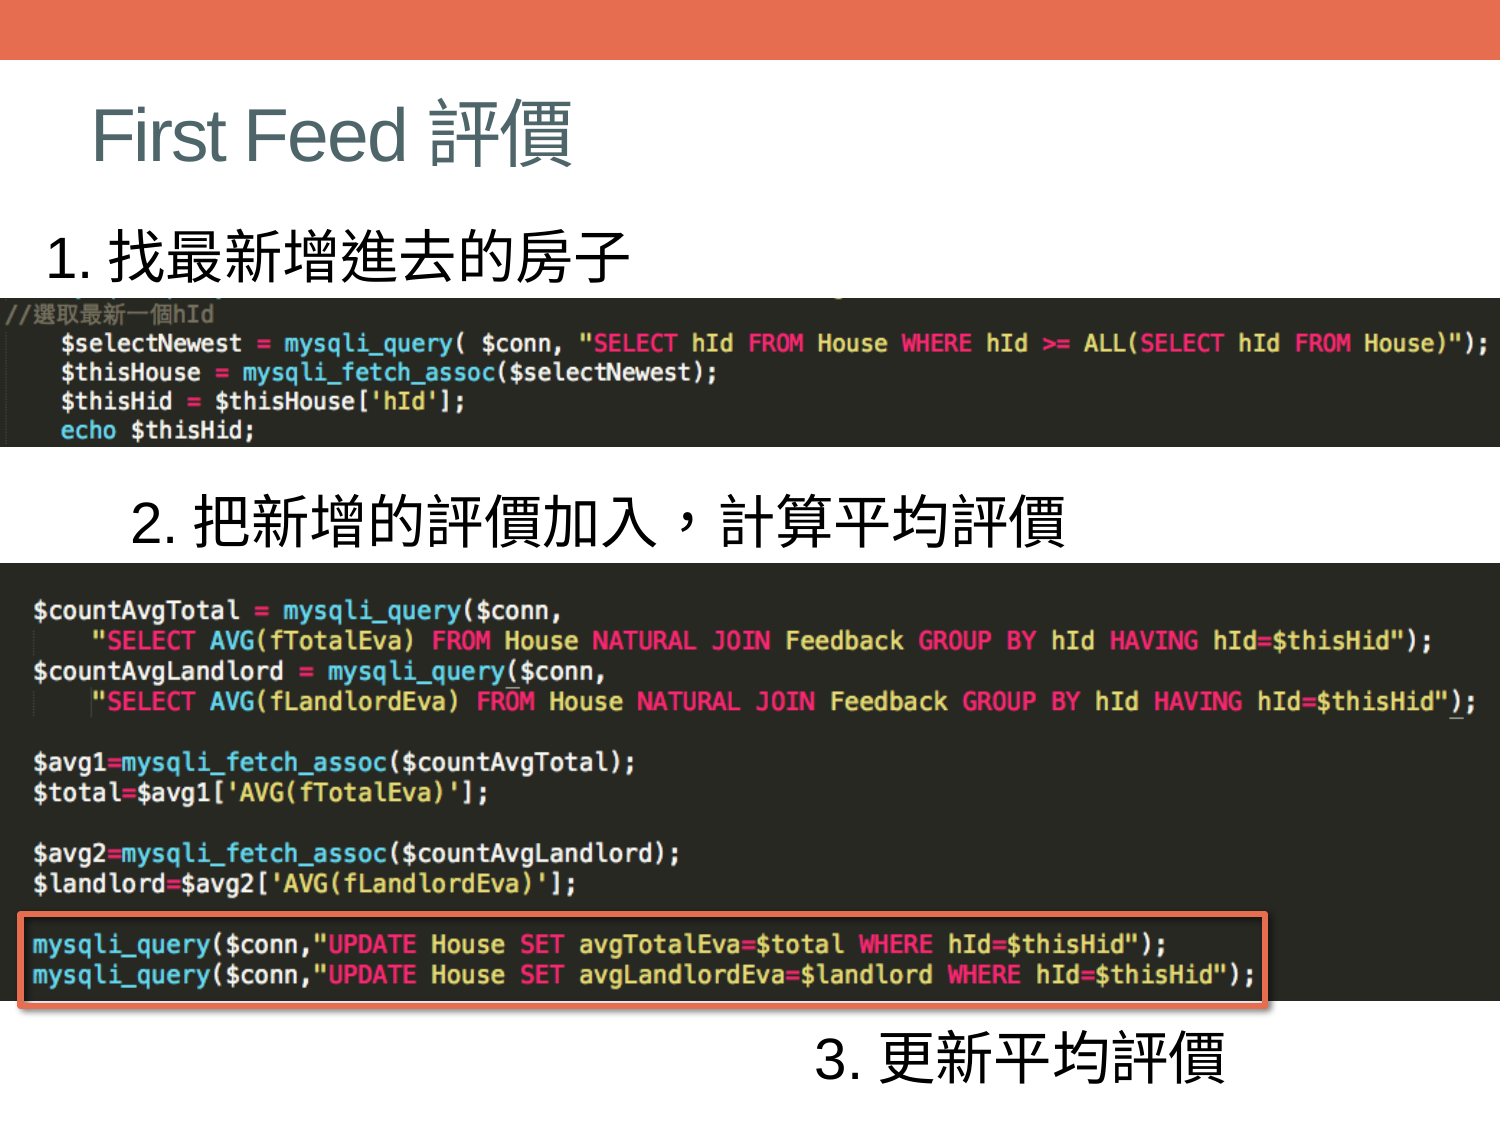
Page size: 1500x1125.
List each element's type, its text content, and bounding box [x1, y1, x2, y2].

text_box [0, 212, 1500, 447]
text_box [0, 477, 1500, 1018]
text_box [20, 913, 1266, 1100]
title First Feed評價 [75, 50, 1425, 209]
